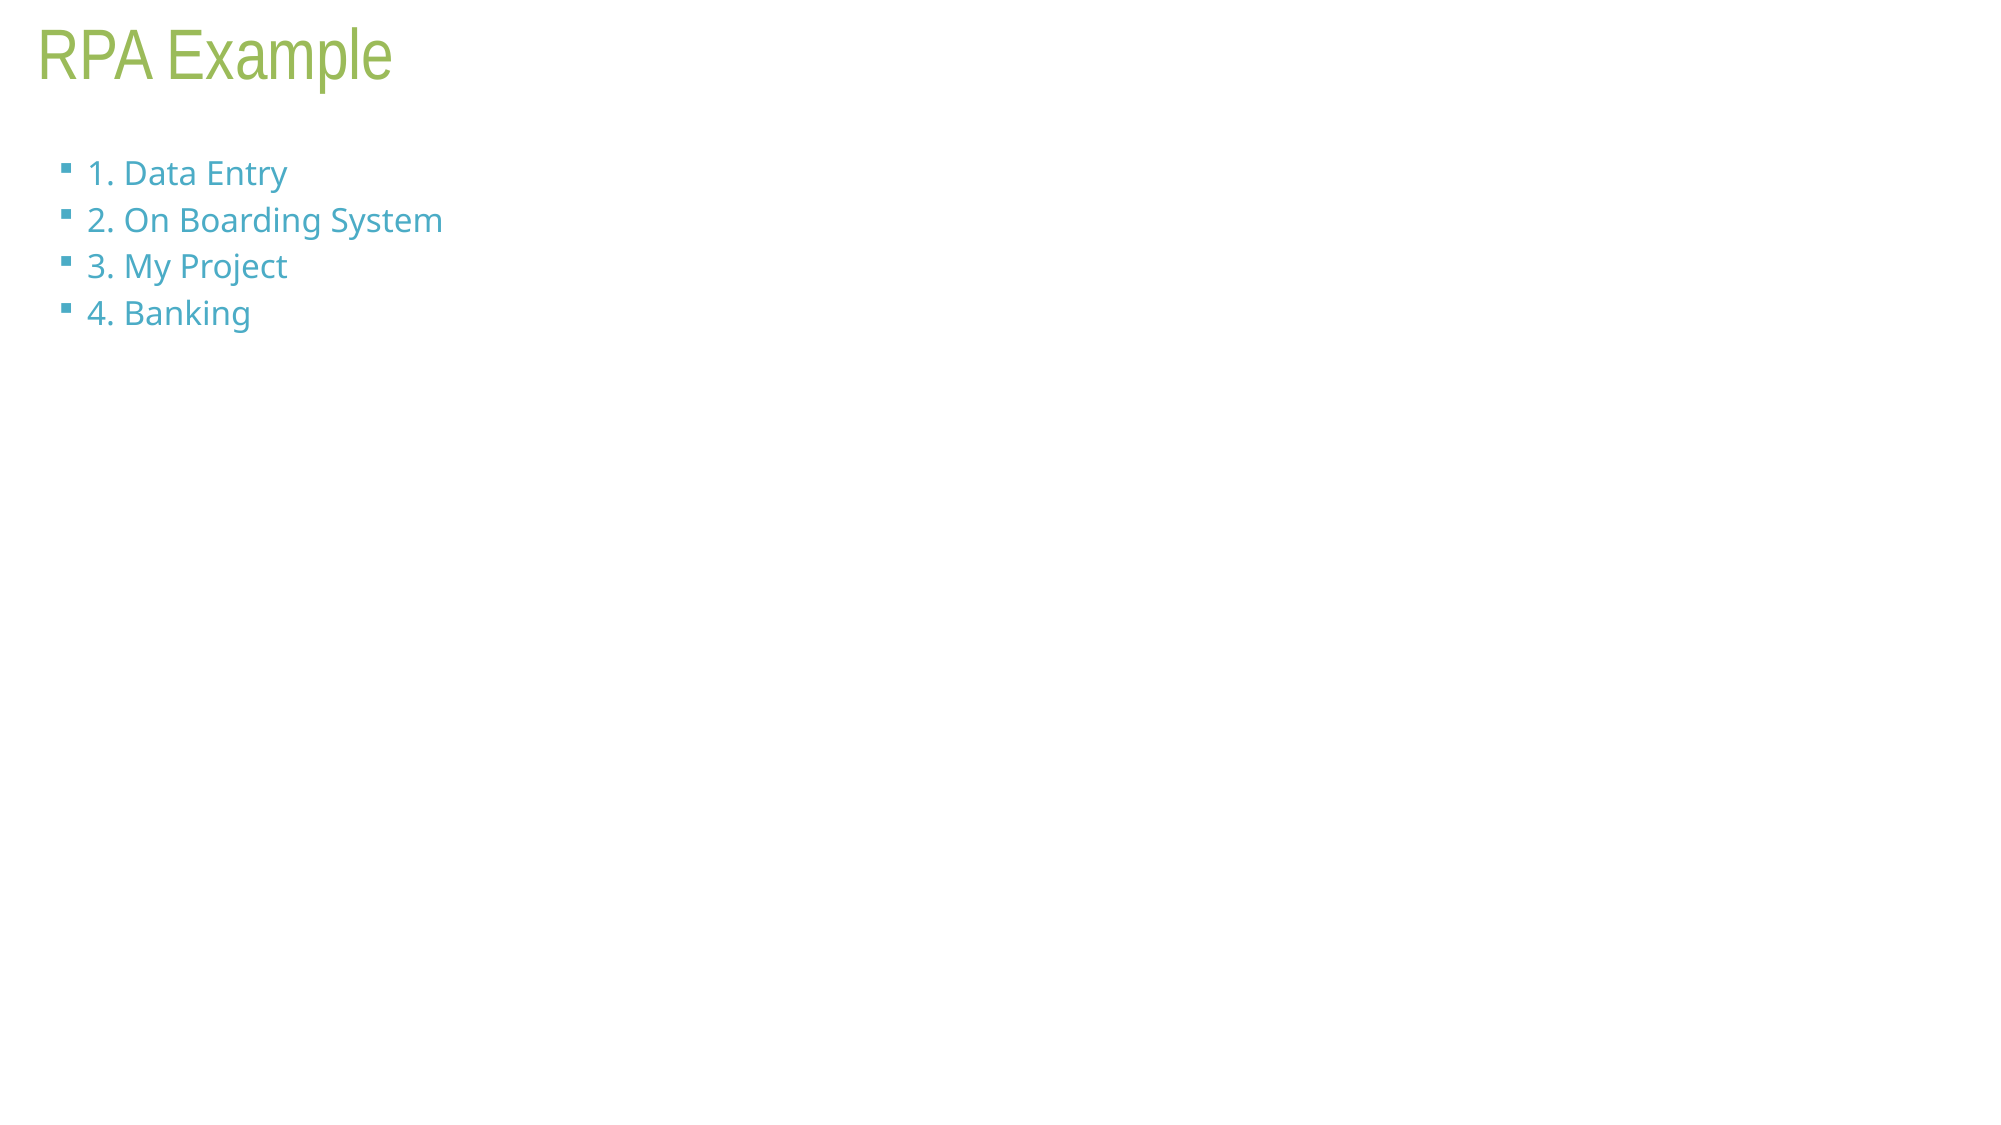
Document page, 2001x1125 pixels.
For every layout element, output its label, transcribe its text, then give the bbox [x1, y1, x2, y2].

title RPA Example [22, 0, 1930, 102]
list 1. Data Entry 2. On Boarding System 3. My Project 4. Banking [43, 144, 1951, 958]
